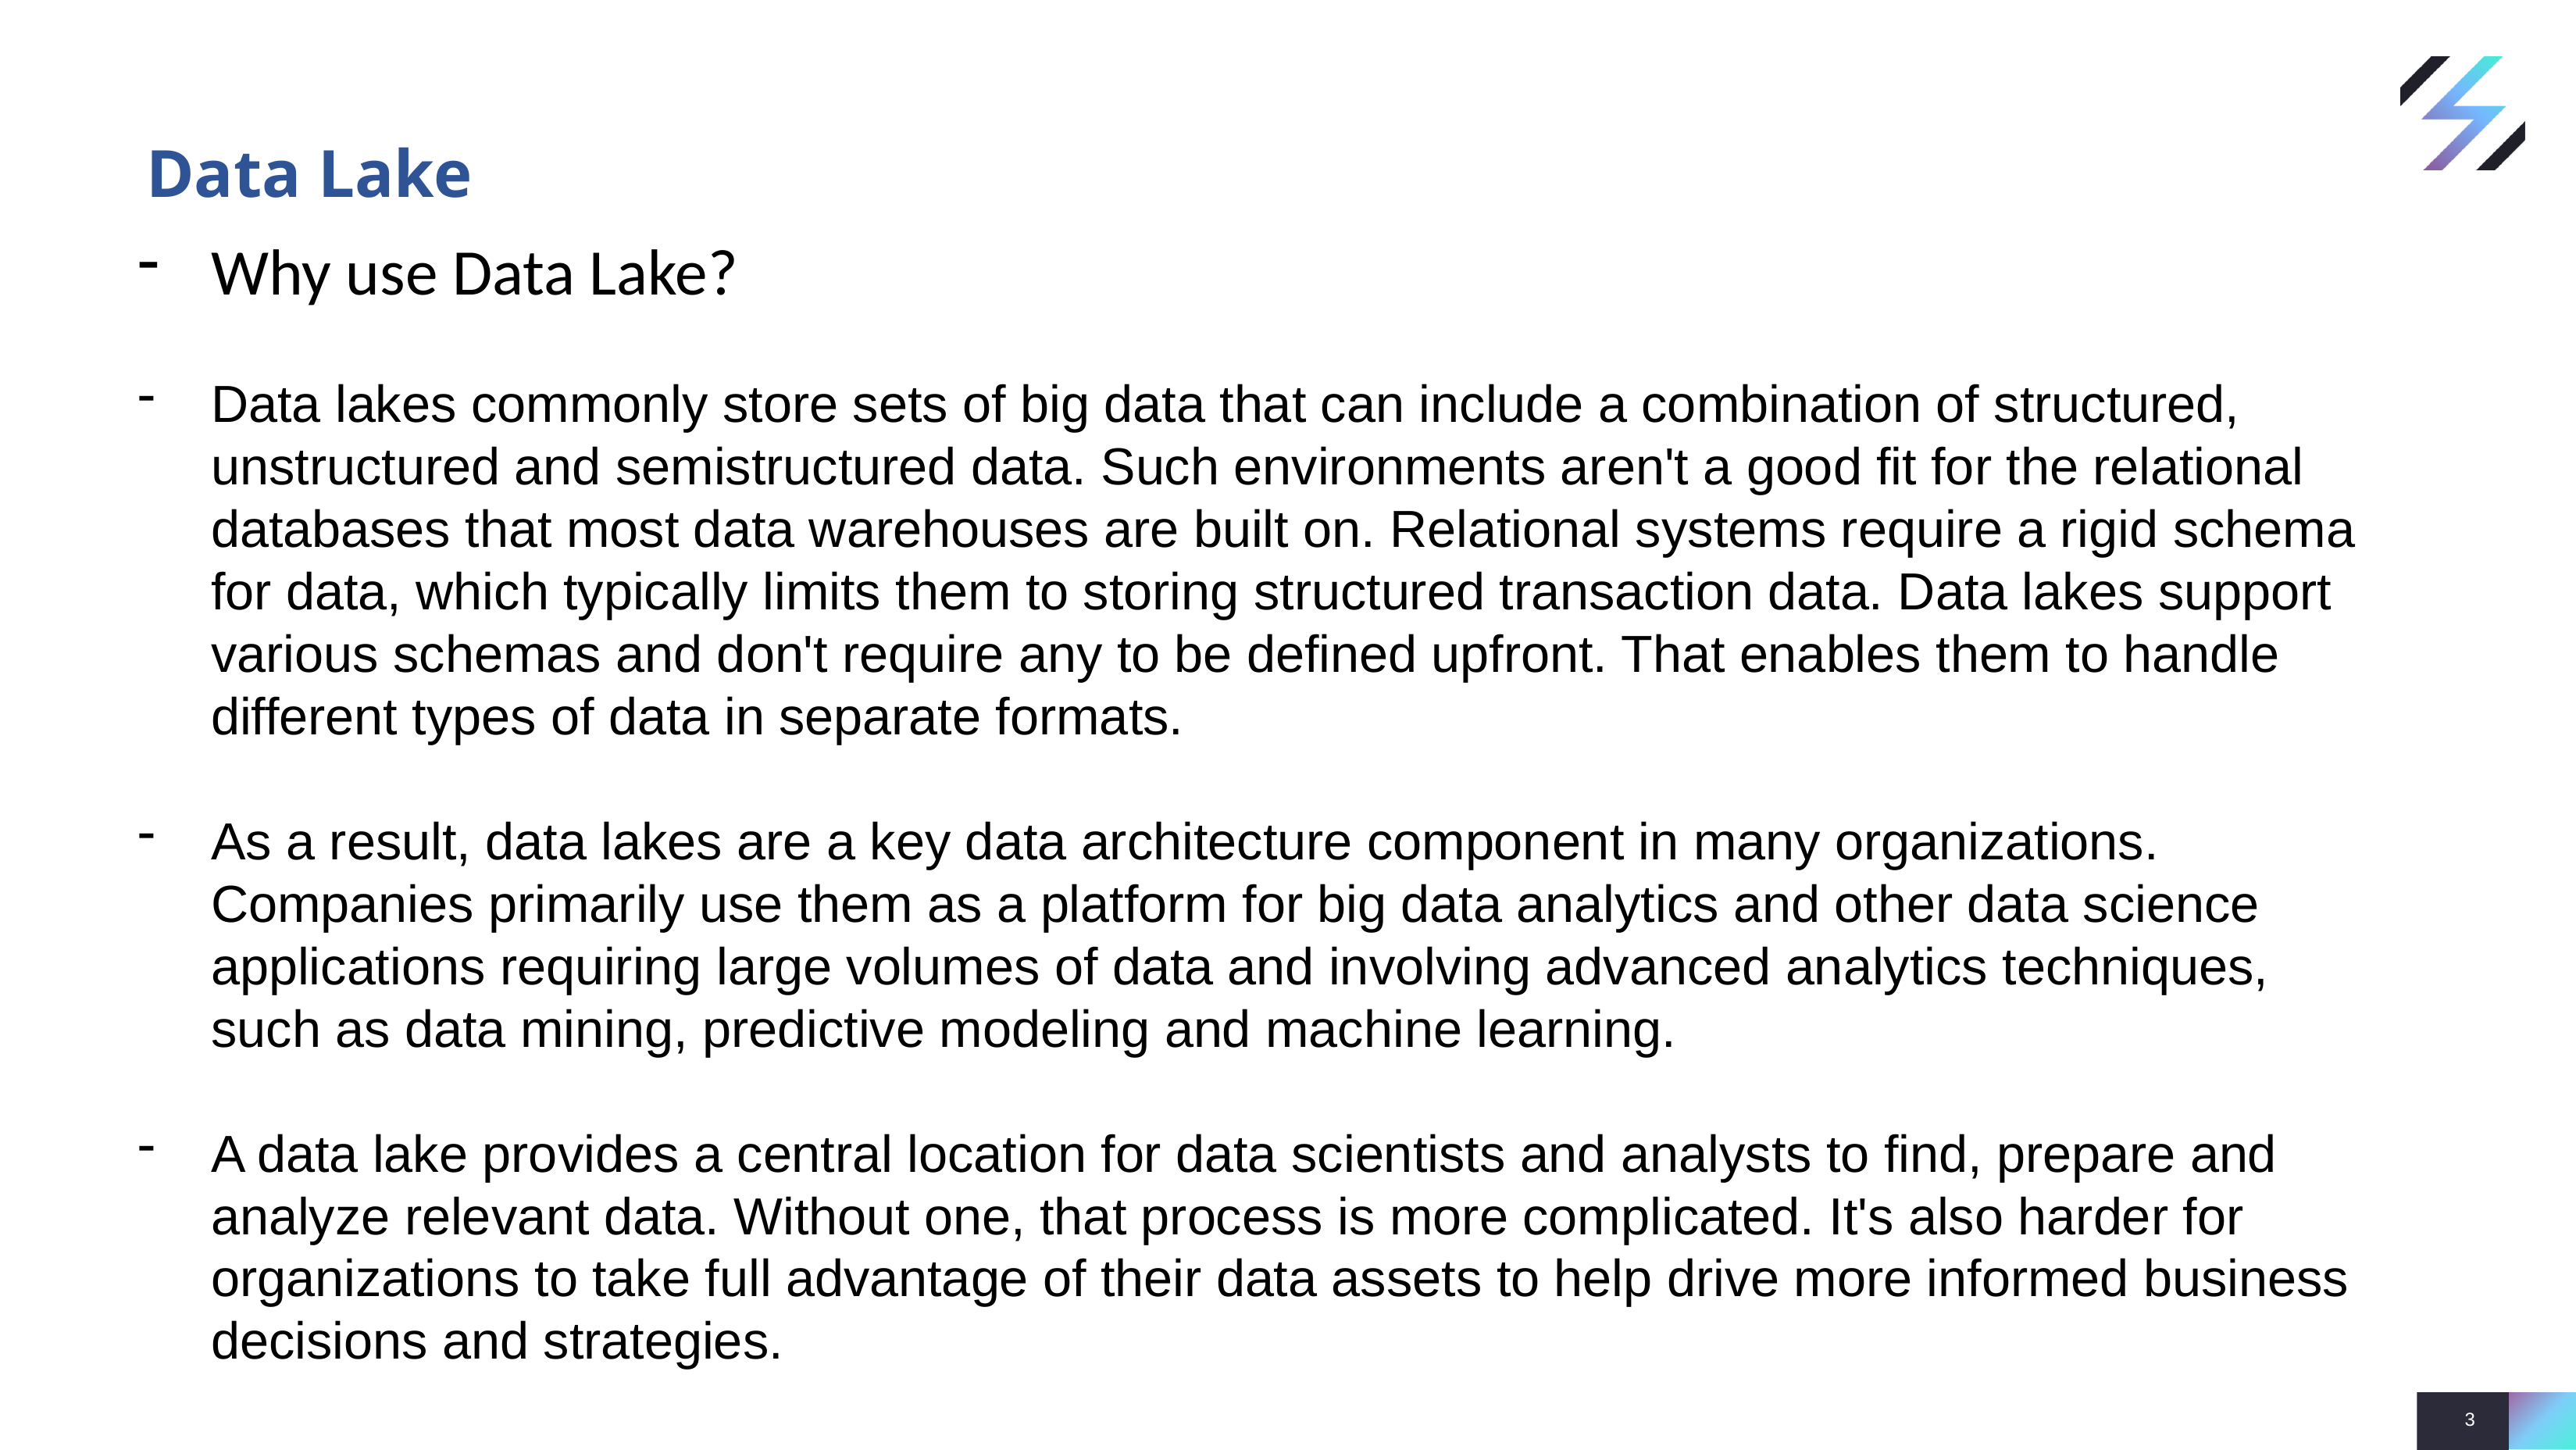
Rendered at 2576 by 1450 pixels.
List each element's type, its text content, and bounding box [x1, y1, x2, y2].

text_box Why use Data Lake? Data lakes commonly store sets of big data that can include a combination of structured, unstructured and semistructured data. Such environments aren't a good fit for the relational databases that most data warehouses are built on. Relational systems require a rigid schema for data, which typically limits them to storing structured transaction data. Data lakes support various schemas and don't require any to be defined upfront. That enables them to handle different types of data in separate formats. As a result, data lakes are a key data architecture component in many organizations. Companies primarily use them as a platform for big data analytics and other data science applications requiring large volumes of data and involving advanced analytics techniques, such as data mining, predictive modeling and machine learning. A data lake provides a central location for data scientists and analysts to find, prepare and analyze relevant data. Without one, that process is more complicated. It's also harder for organizations to take full advantage of their data assets to help drive more informed business decisions and strategies. [126, 223, 2400, 1376]
text_box [2509, 1392, 2576, 1449]
text_box [2400, 56, 2525, 170]
title Data Lake [144, 48, 1132, 223]
text_box 3 [2417, 1392, 2509, 1450]
